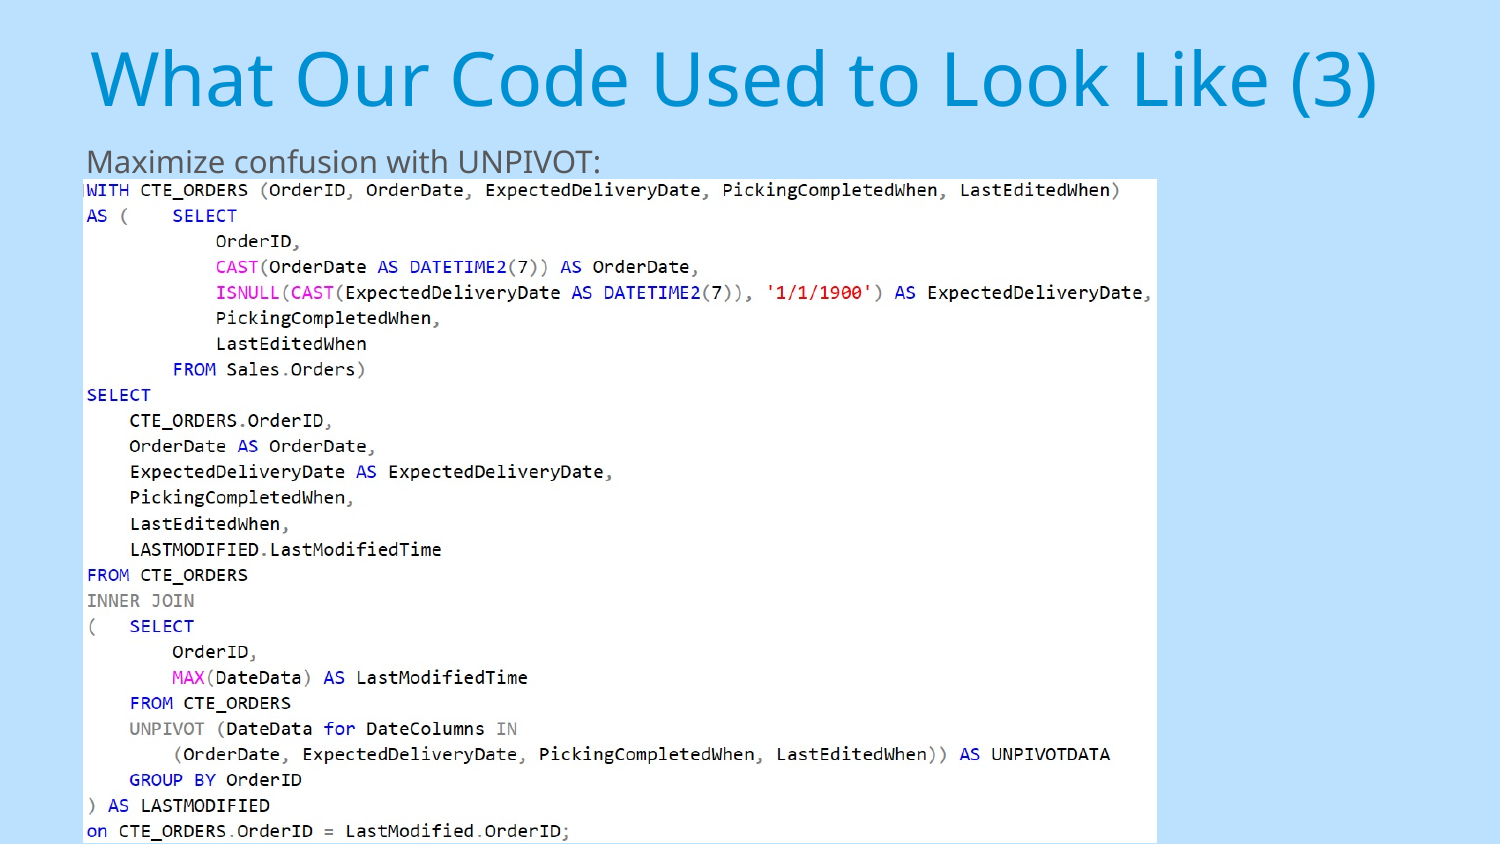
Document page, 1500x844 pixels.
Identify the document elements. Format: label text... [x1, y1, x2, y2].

picture [83, 179, 1157, 843]
list Maximize confusion with UNPIVOT: [70, 134, 1442, 750]
title What Our Code Used to Look Like (3) [75, 41, 1425, 134]
